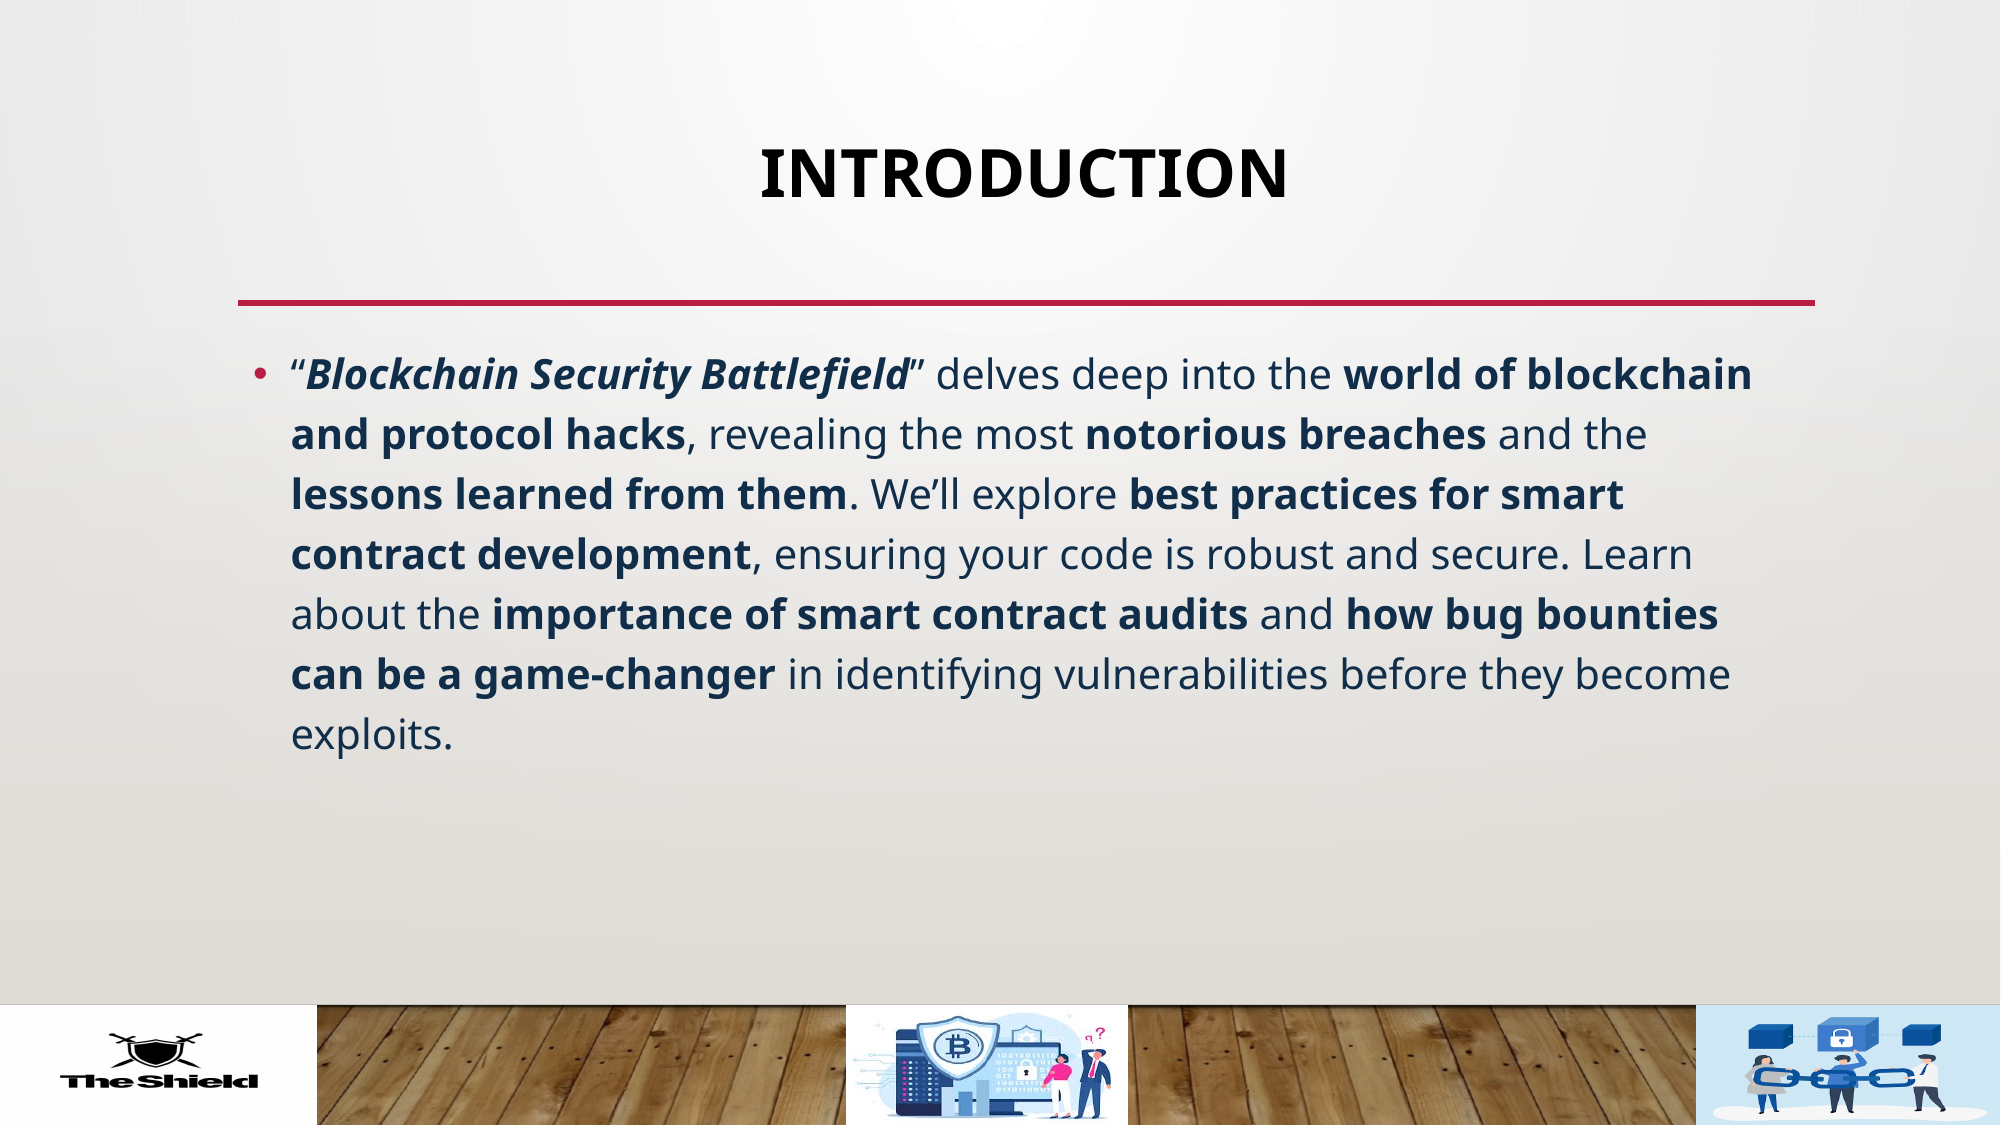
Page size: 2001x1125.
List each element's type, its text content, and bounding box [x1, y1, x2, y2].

title INTRODUCTION [238, 131, 1814, 305]
picture [0, 1005, 2000, 1125]
list “Blockchain Security Battlefield” delves deep into the world of blockchain and protocol hacks, revealing the most notorious breaches and the lessons learned from them. We’ll explore best practices for smart contract development, ensuring your code is robust and secure. Learn about the importance of smart contract audits and how bug bounties can be a game-changer in identifying vulnerabilities before they become exploits. [238, 330, 1814, 897]
